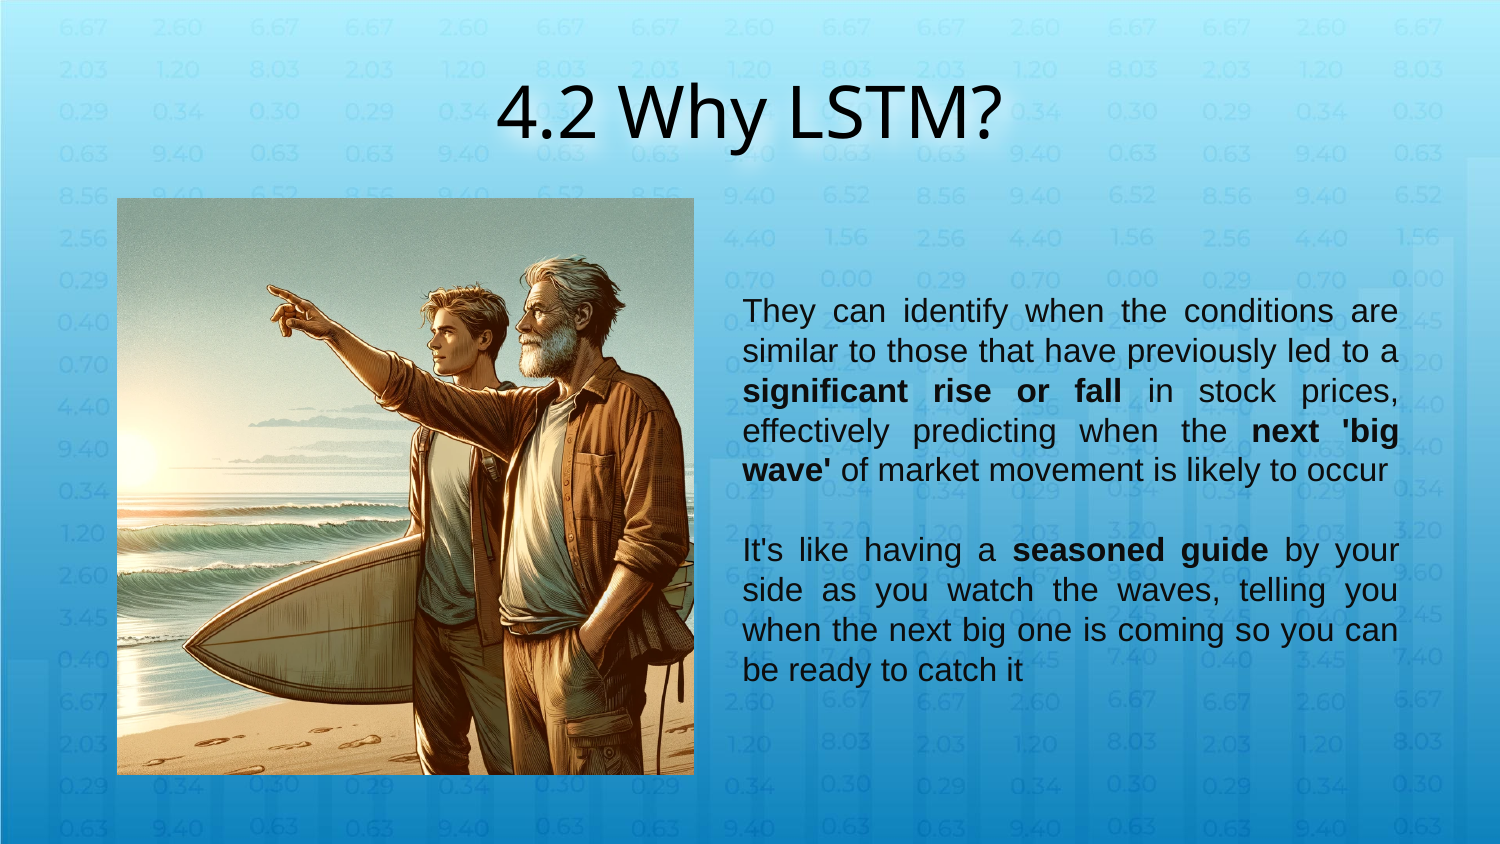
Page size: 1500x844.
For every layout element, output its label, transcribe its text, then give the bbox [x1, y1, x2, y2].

picture [0, 0, 1500, 844]
title 4.2 Why LSTM? [286, 68, 1214, 151]
text_box They can identify when the conditions are similar to those that have previously led to a significant rise or fall in stock prices, effectively predicting when the next 'big wave' of market movement is likely to occur It's like having a seasoned guide by your side as you watch the waves, telling you when the next big one is coming so you can be ready to catch it [727, 281, 1415, 696]
